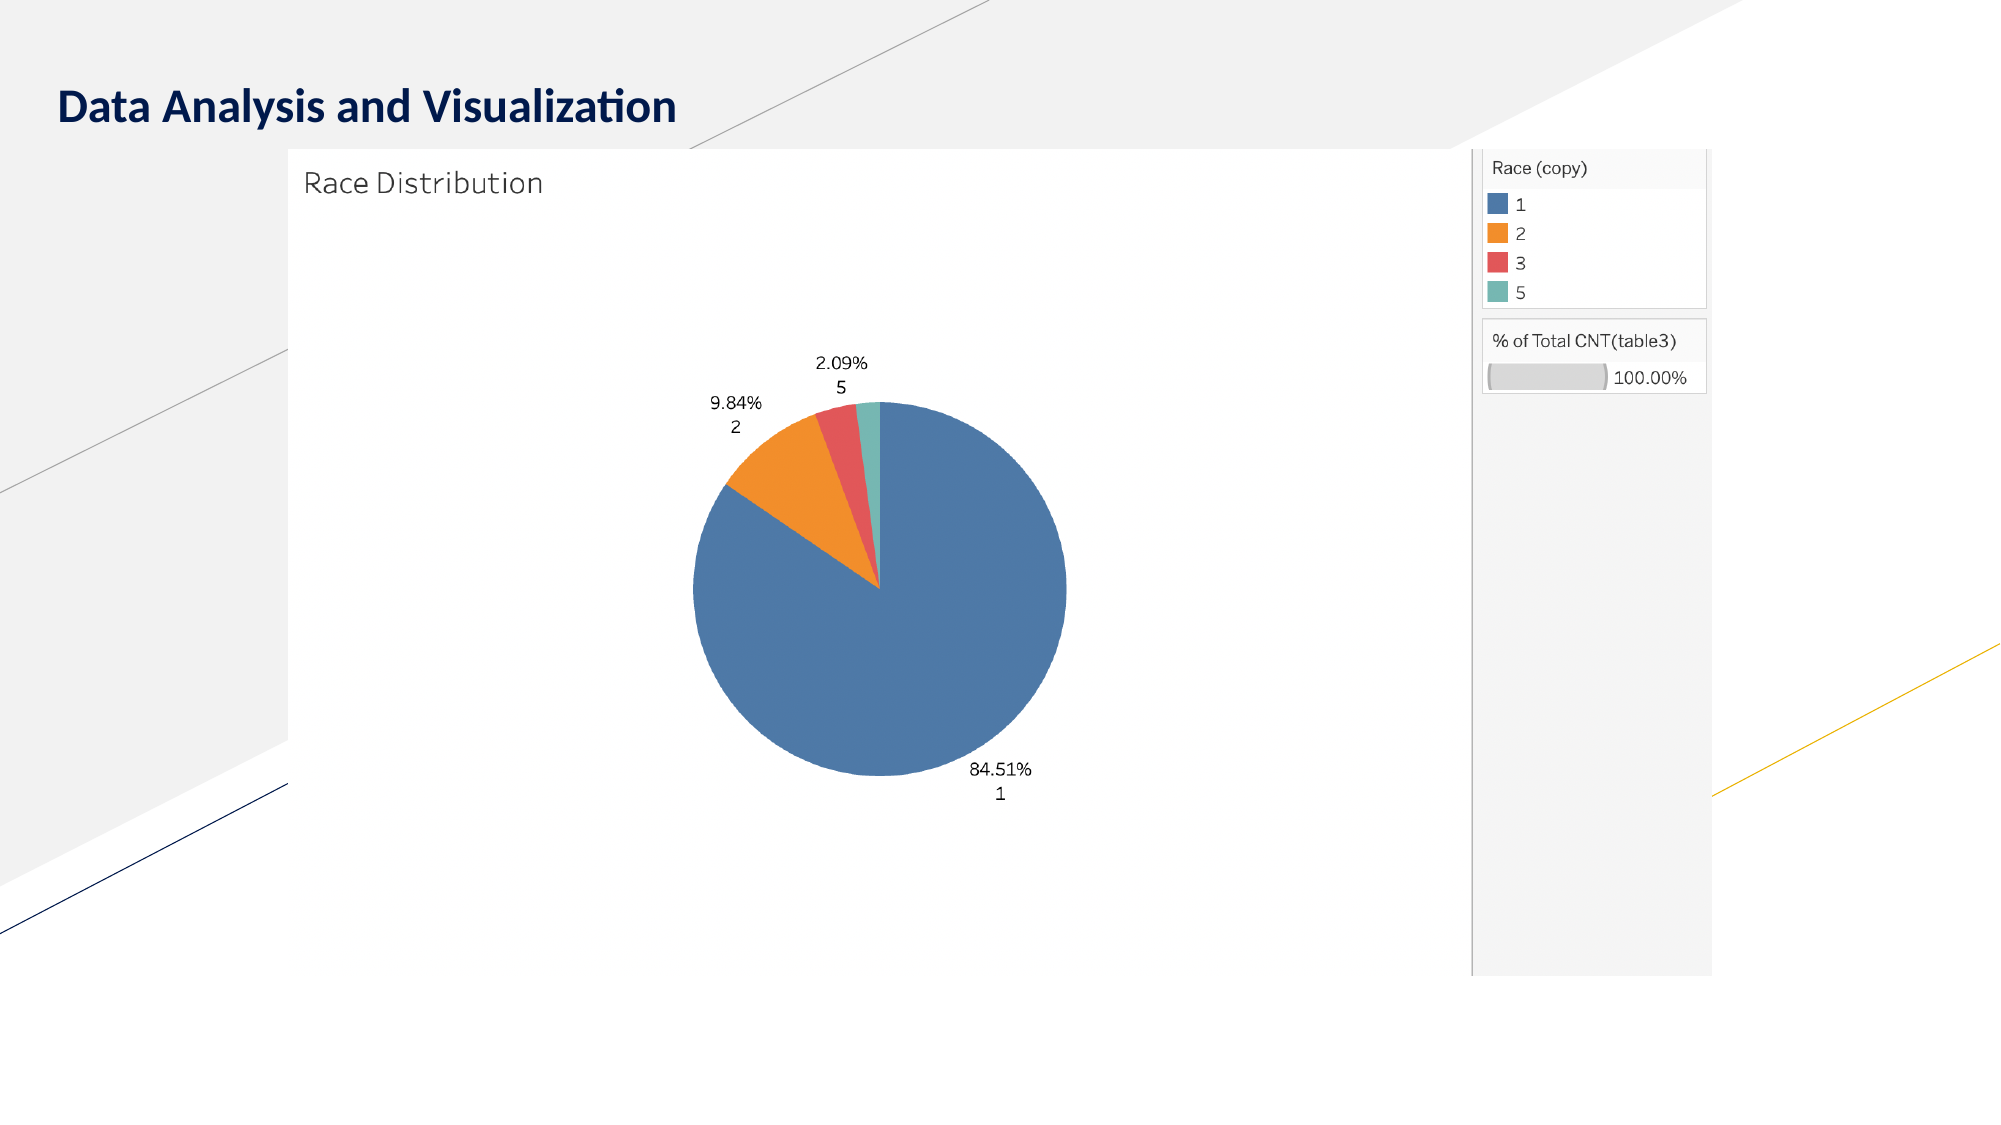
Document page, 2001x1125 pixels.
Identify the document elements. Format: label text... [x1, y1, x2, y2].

picture [288, 149, 1712, 976]
title Data Analysis and Visualization [42, 0, 1172, 134]
